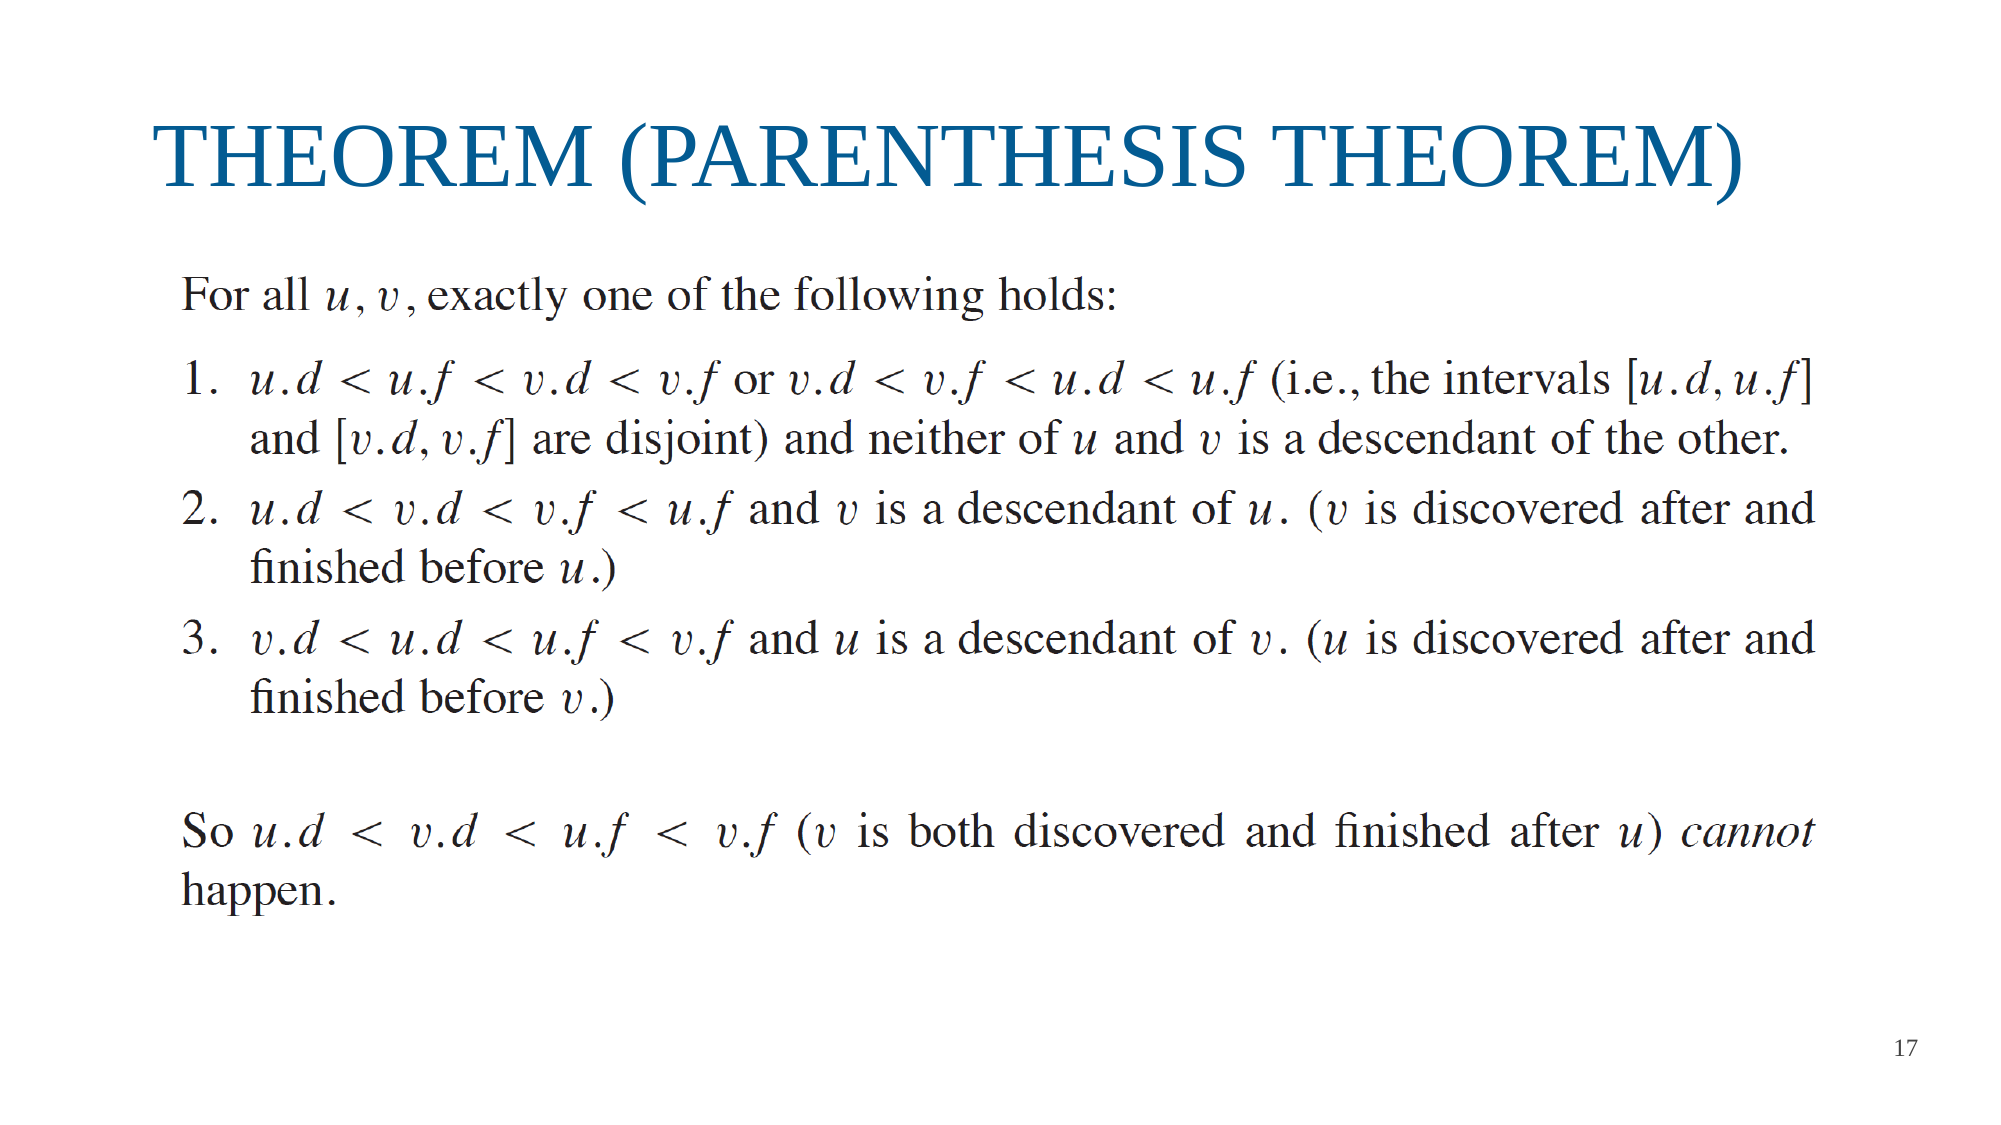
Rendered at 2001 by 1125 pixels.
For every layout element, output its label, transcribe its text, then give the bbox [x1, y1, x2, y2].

title THEOREM (PARENTHESIS THEOREM) [137, 48, 1863, 266]
picture [173, 263, 1827, 930]
slide_number 17 [1483, 1016, 1934, 1077]
